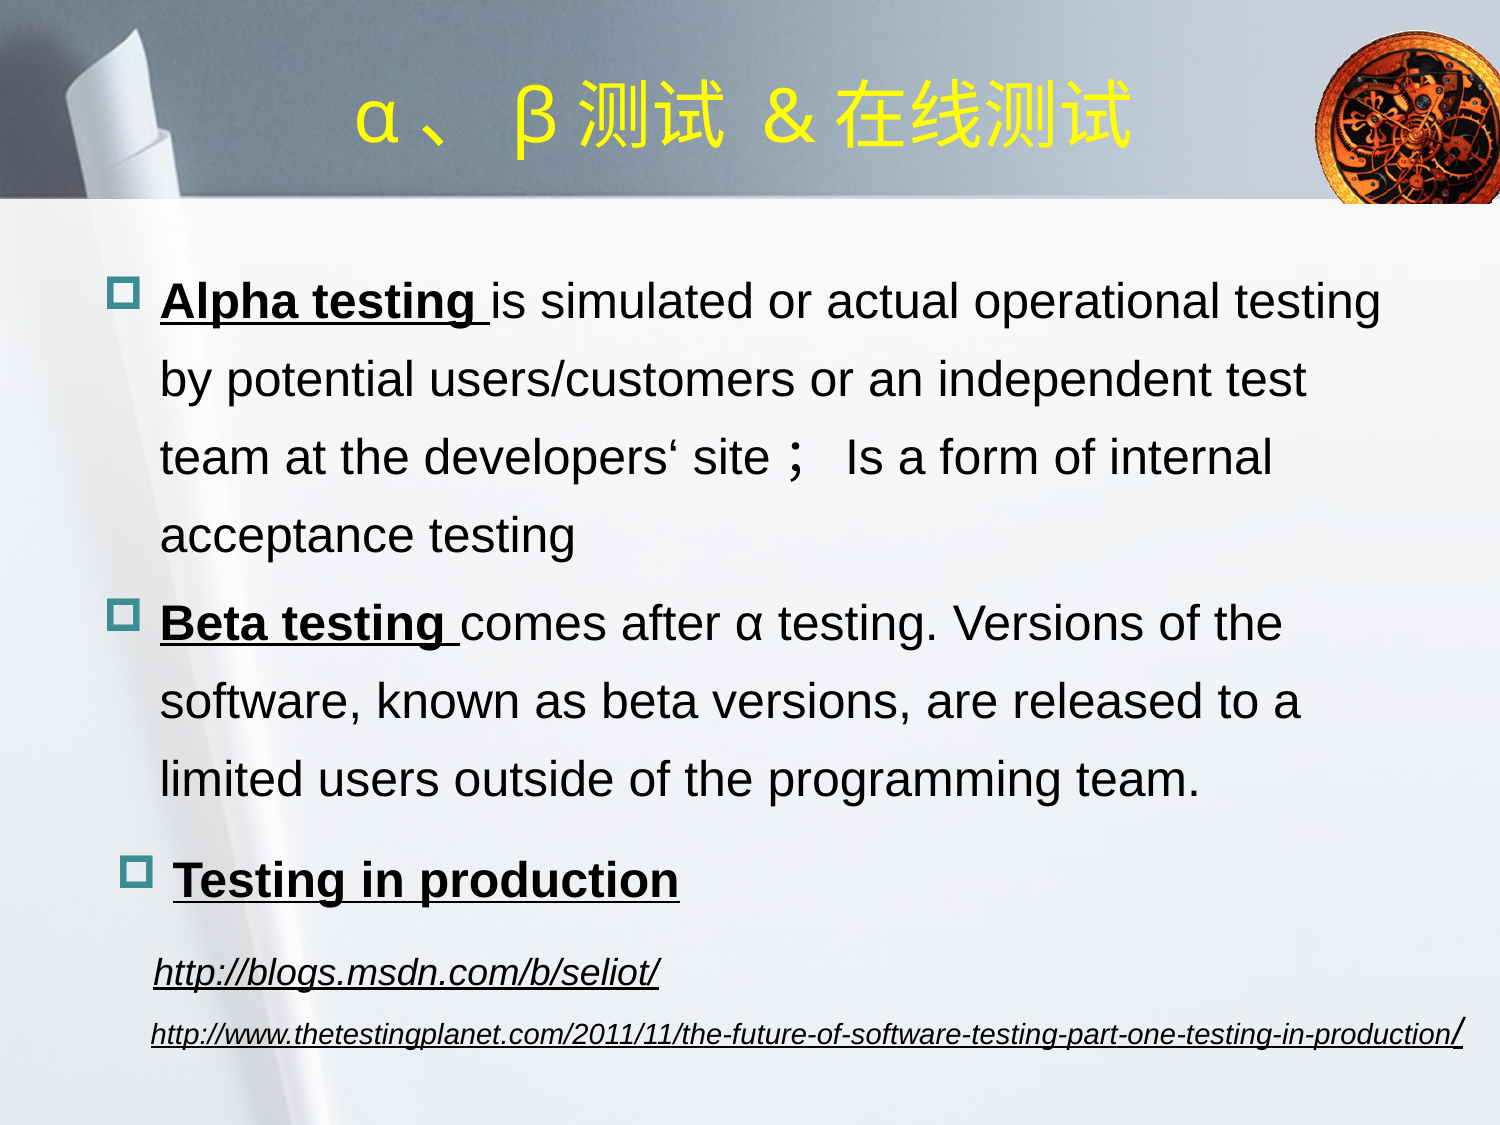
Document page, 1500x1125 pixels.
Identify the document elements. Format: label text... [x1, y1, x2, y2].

text_box http://www.thetestingplanet.com/2011/11/the-future-of-software-testing-part-one-testing-in-production/ [135, 999, 1500, 1060]
picture [0, 0, 1500, 204]
title α、β测试 &在线测试 [253, 54, 1235, 172]
text_box Alpha testing is simulated or actual operational testing by potential users/customers or an independent test team at the developers‘ site；Is a form of internal acceptance testing Beta testing comes after α testing. Versions of the software, known as beta versions, are released to a limited users outside of the programming team. [88, 243, 1424, 814]
text_box http://blogs.msdn.com/b/seliot/ [138, 940, 685, 999]
text_box Testing in production [101, 822, 696, 915]
